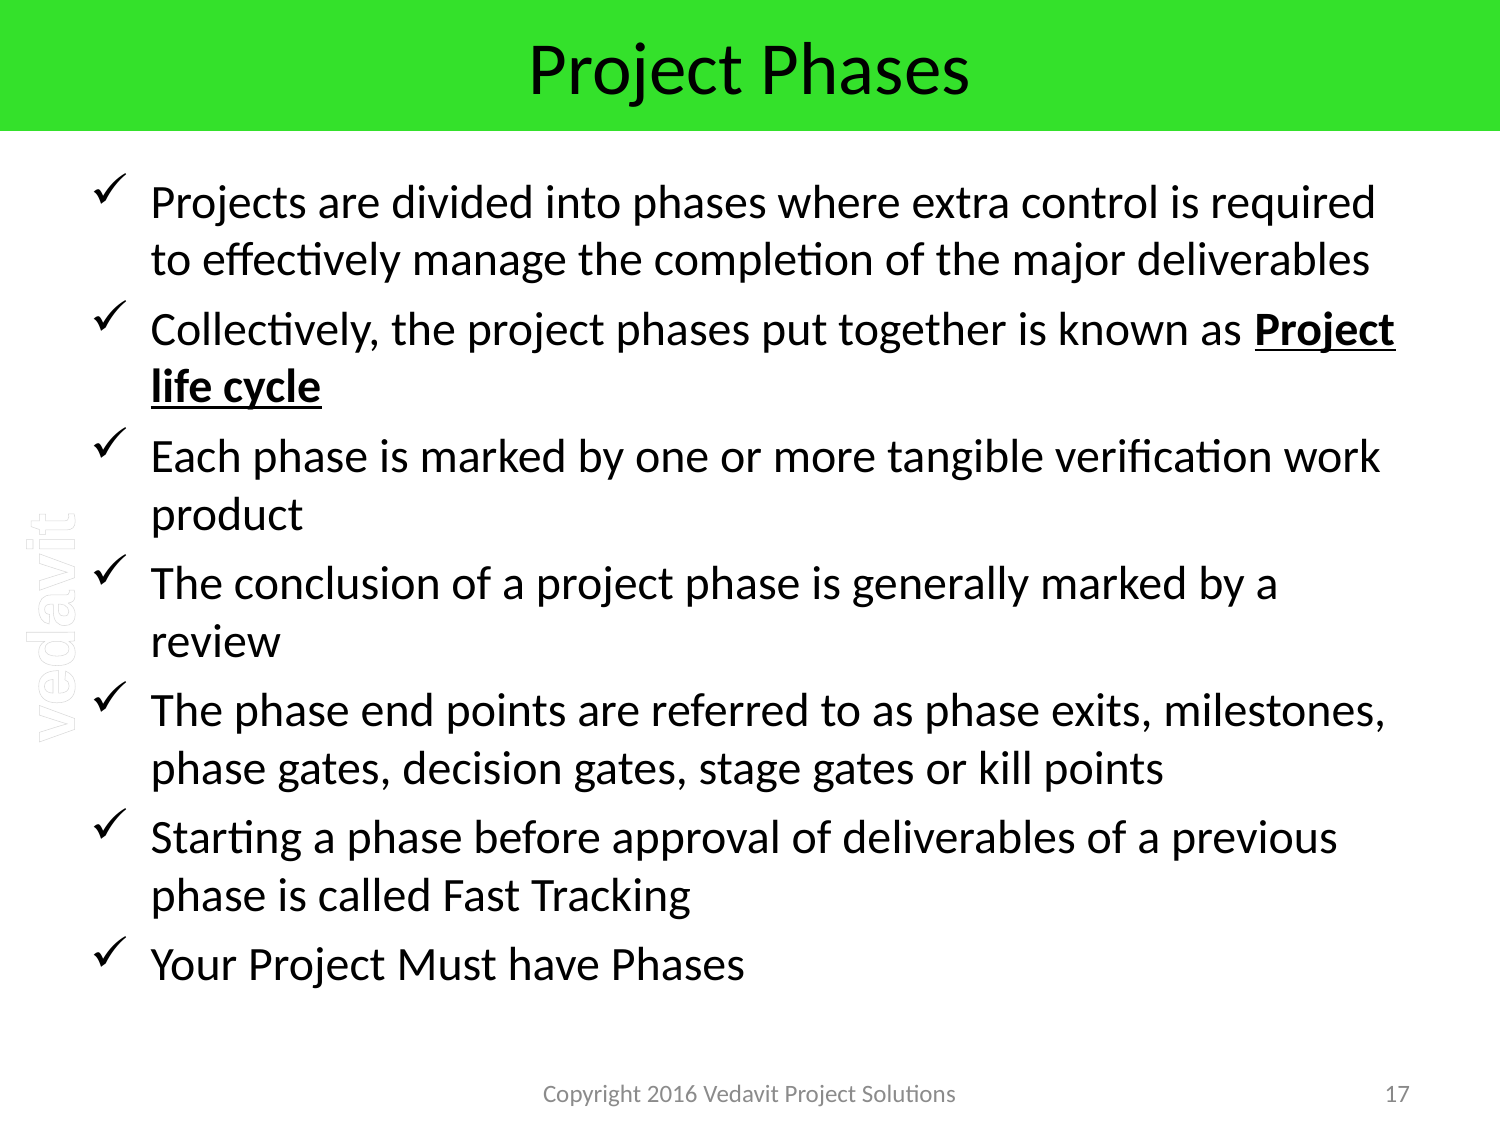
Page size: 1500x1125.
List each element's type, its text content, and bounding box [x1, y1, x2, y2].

title Project Phases [0, 0, 1500, 131]
footer Copyright 2016 Vedavit Project Solutions [512, 1062, 988, 1123]
list Projects are divided into phases where extra control is required to effectively manage the completion of the major deliverables Collectively, the project phases put together is known as Project life cycle Each phase is marked by one or more tangible verification work product The conclusion of a project phase is generally marked by a review The phase end points are referred to as phase exits, milestones, phase gates, decision gates, stage gates or kill points Starting a phase before approval of deliverables of a previous phase is called Fast Tracking Your Project Must have Phases [75, 162, 1425, 1000]
slide_number 17 [1074, 1062, 1425, 1123]
text_box [74, 162, 1425, 1005]
